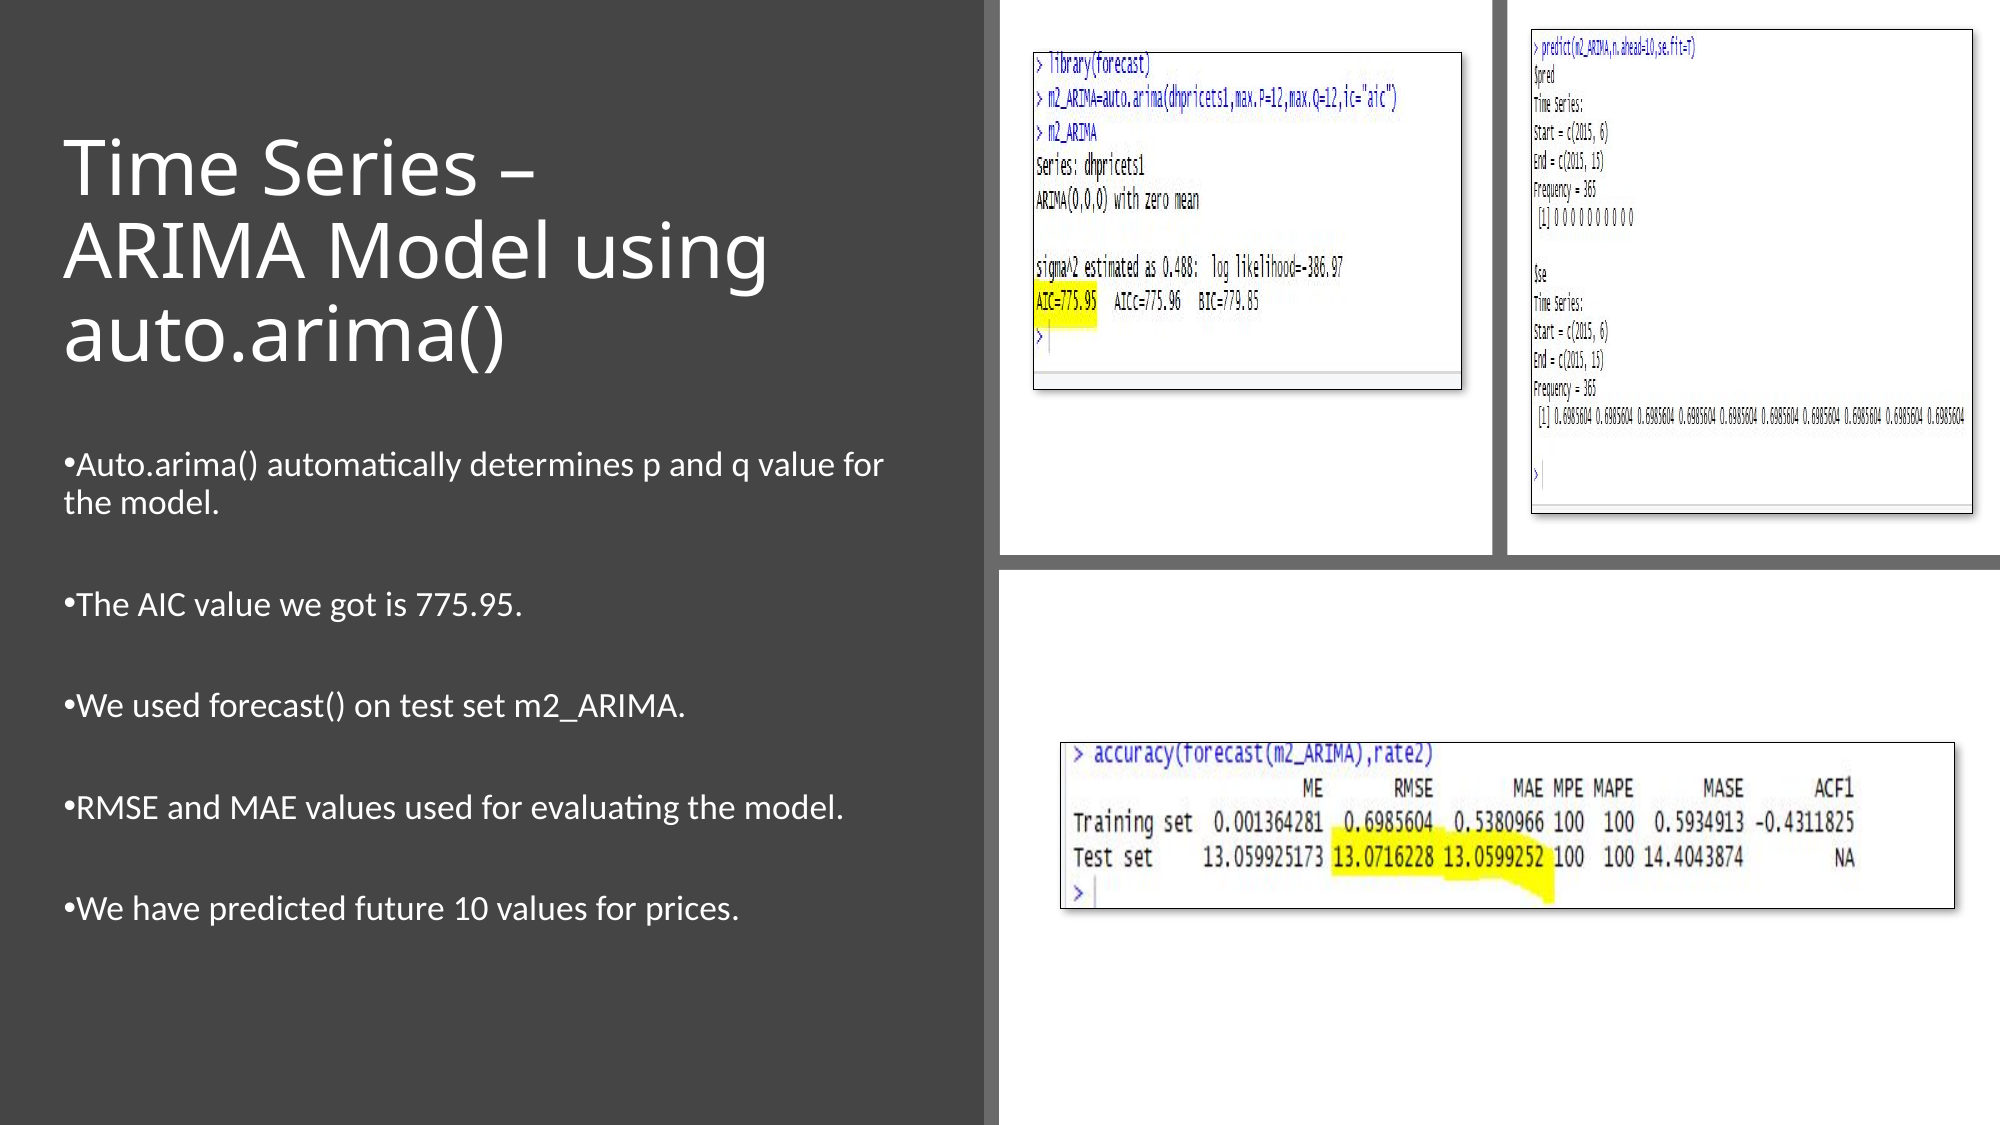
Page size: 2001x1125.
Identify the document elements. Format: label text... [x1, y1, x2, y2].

text_box Auto.arima() automatically determines p and q value for the model. The AIC value we got is 775.95. We used forecast() on test set m2_ARIMA. RMSE and MAE values used for evaluating the model. We have predicted future 10 values for prices. [48, 438, 951, 1100]
text_box [1506, 0, 2000, 556]
picture [1033, 51, 1461, 390]
text_box [983, 0, 2000, 1125]
title Time Series – ARIMA Model using auto.arima() [48, 118, 915, 389]
picture [1531, 29, 1972, 514]
picture [1060, 742, 1955, 909]
text_box [999, 0, 1493, 556]
